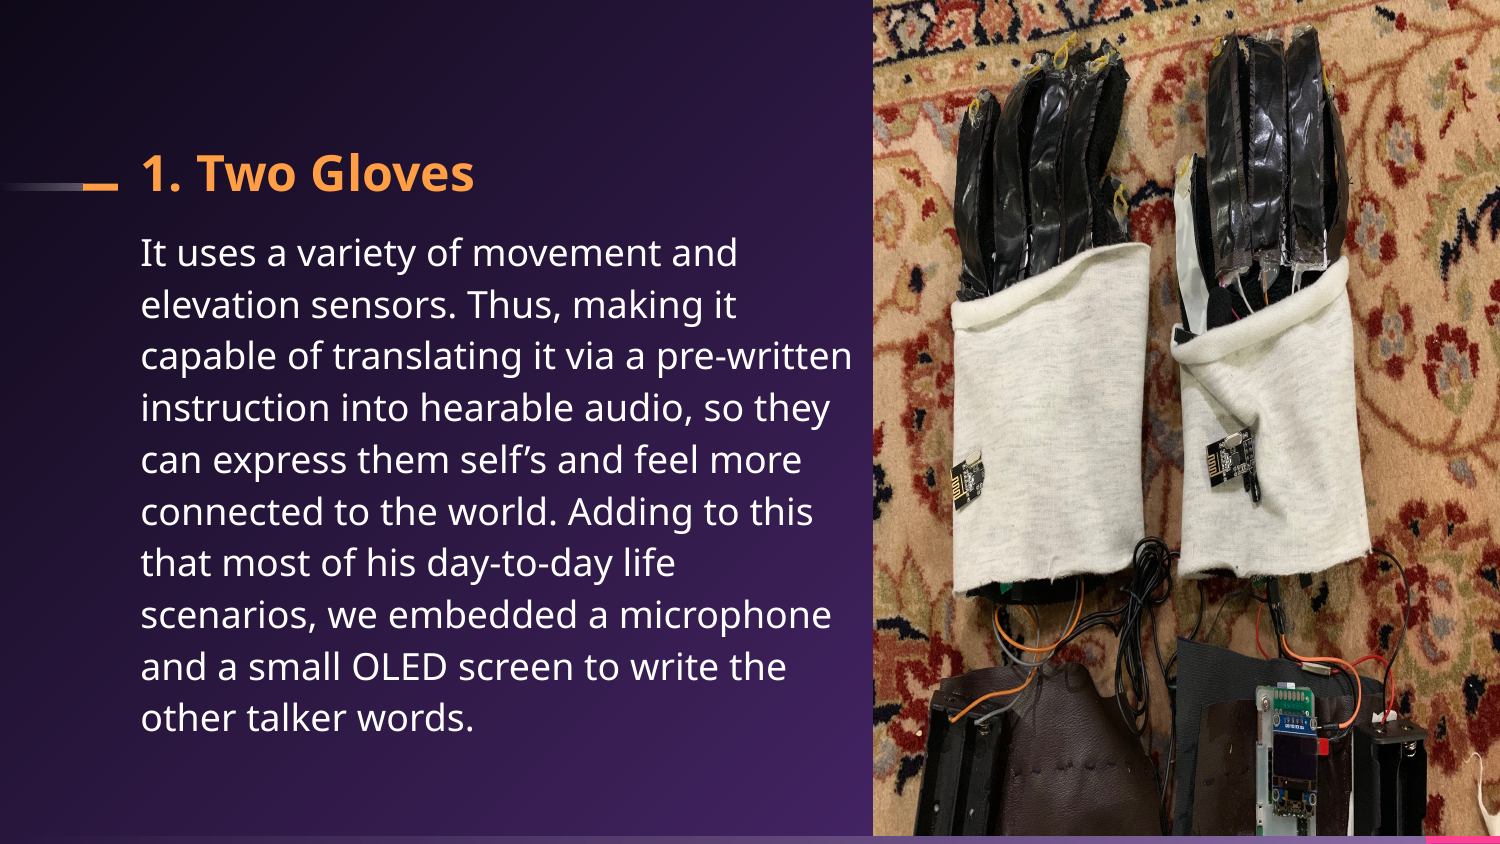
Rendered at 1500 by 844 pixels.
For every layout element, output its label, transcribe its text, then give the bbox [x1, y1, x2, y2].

list It uses a variety of movement and elevation sensors. Thus, making it capable of translating it via a pre-written instruction into hearable audio, so they can express them self’s and feel more connected to the world. Adding to this that most of his day-to-day life scenarios, we embedded a microphone and a small OLED screen to write the other talker words. [140, 222, 854, 720]
title 1. Two Gloves [140, 137, 854, 203]
picture [872, 0, 1500, 837]
